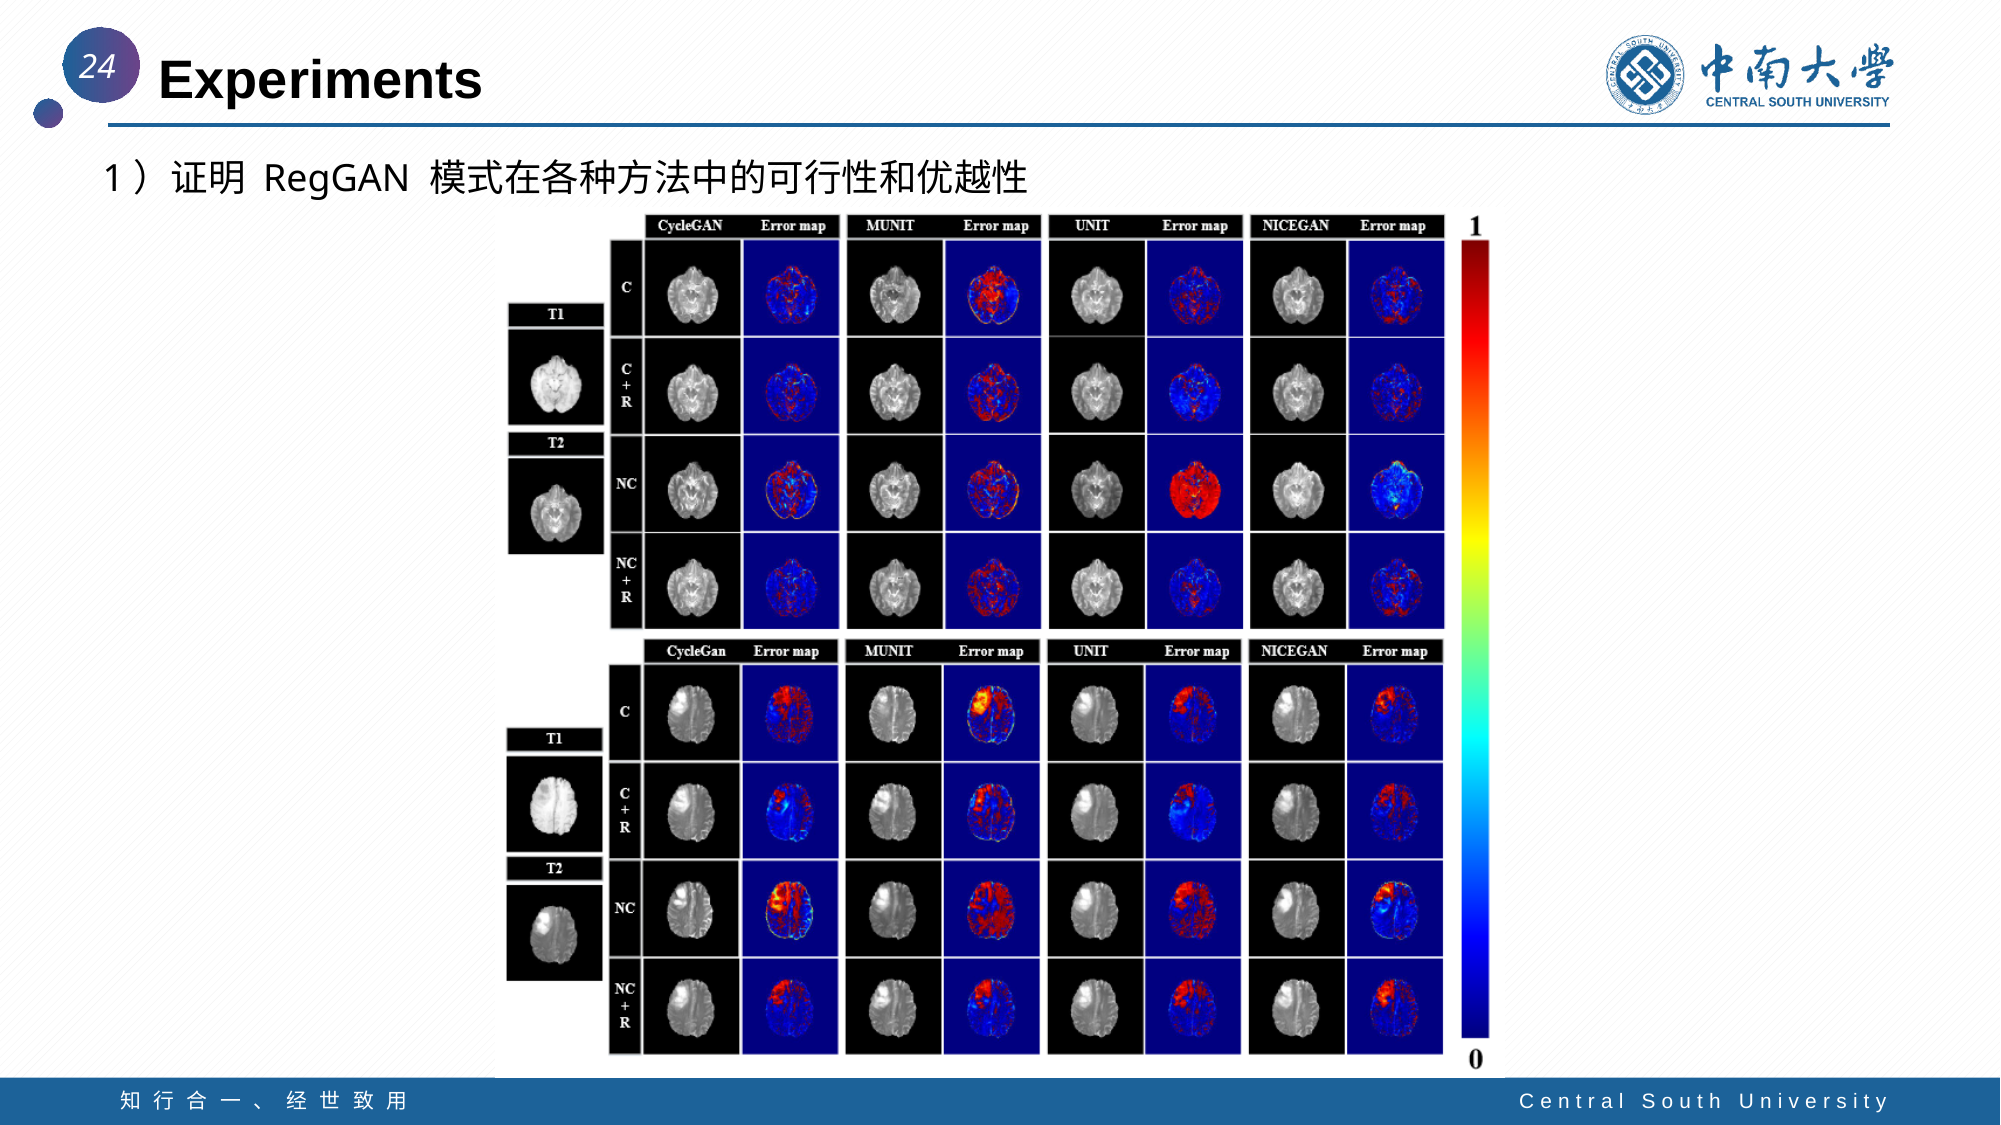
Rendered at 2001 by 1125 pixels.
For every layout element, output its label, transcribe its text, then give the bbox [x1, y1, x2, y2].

picture [495, 207, 1505, 1078]
text_box Experiments [158, 0, 1050, 118]
text_box [0, 1077, 2000, 1125]
picture [1595, 28, 1907, 121]
text_box 1）证明 RegGAN 模式在各种方法中的可行性和优越性 [87, 146, 1099, 252]
text_box Central South University [1504, 1080, 1902, 1120]
text_box 知行合一、经世致用 [105, 1080, 423, 1120]
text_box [33, 26, 153, 128]
